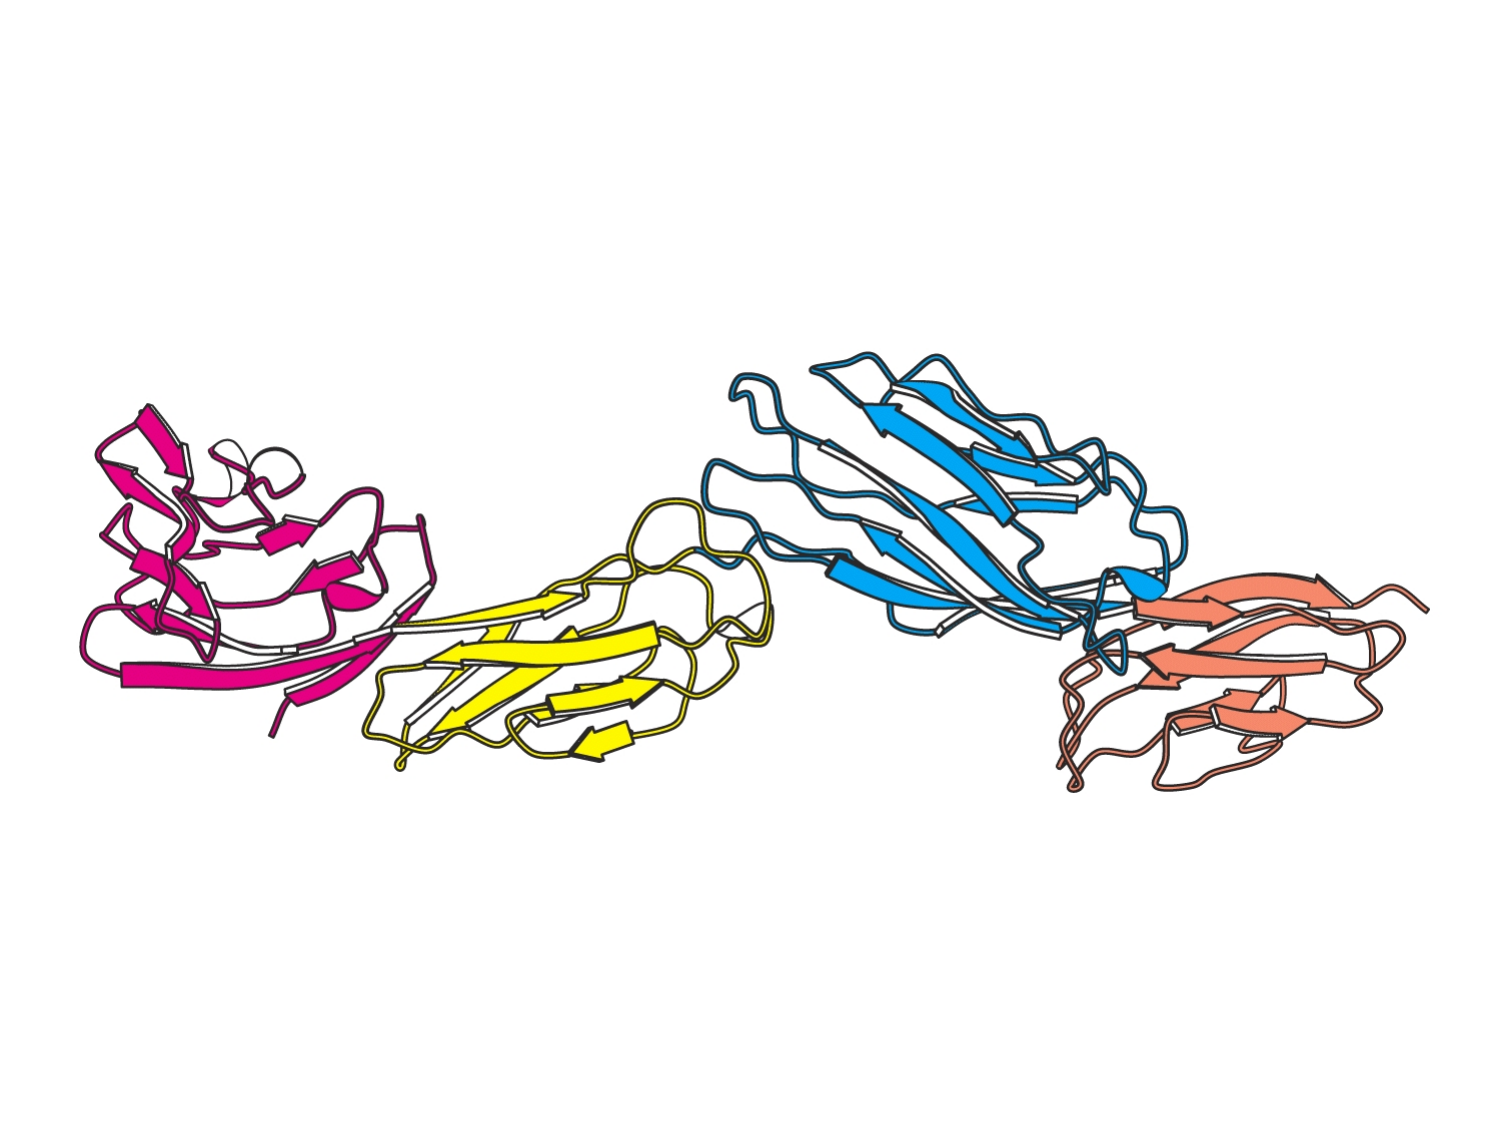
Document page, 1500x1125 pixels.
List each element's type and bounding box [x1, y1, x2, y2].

picture [49, 300, 1451, 825]
